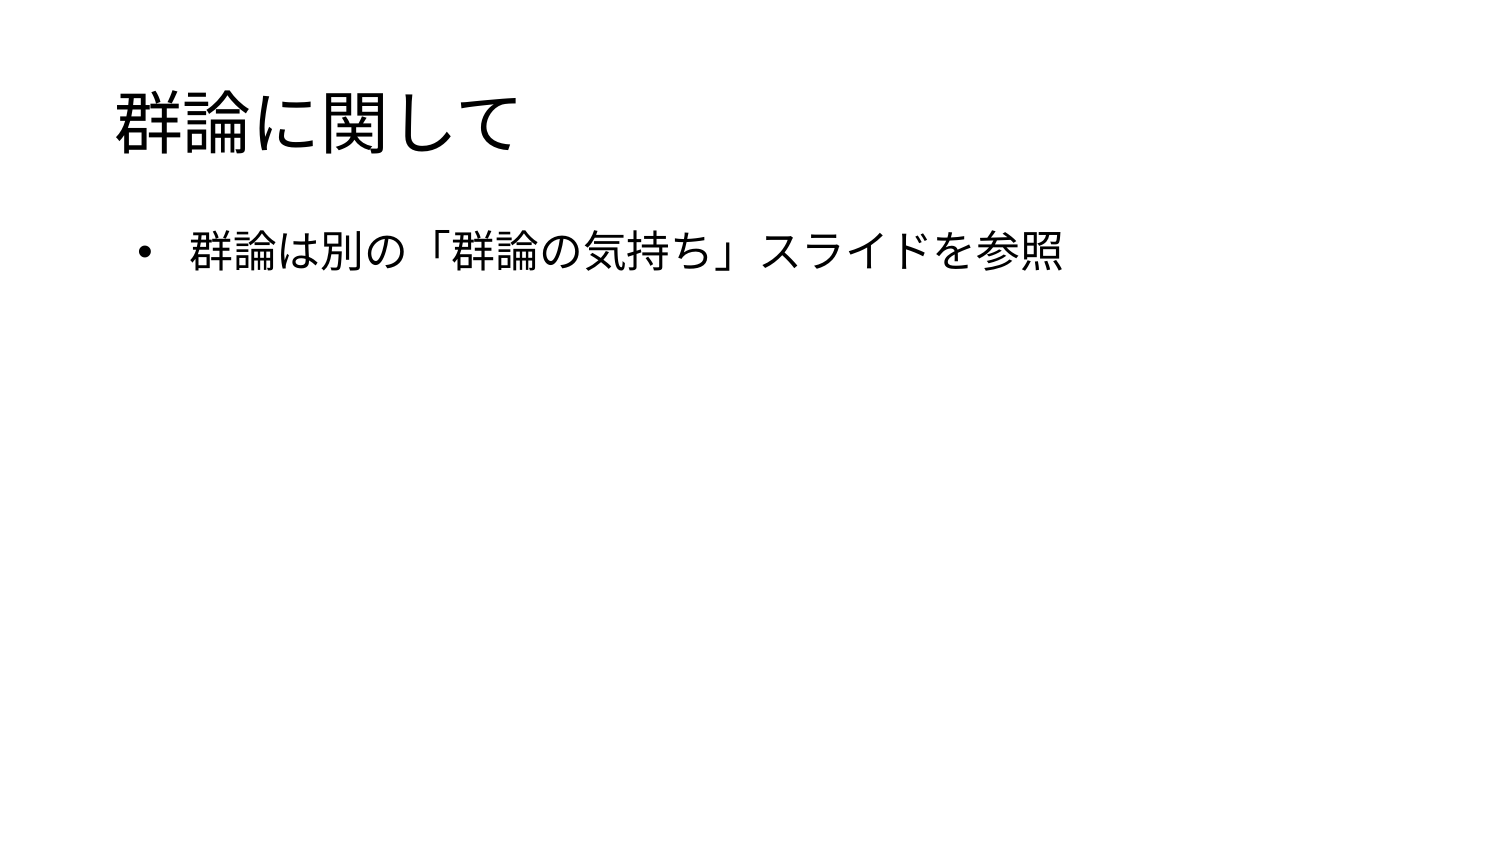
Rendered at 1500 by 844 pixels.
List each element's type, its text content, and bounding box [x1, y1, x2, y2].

list 群論は別の「群論の気持ち」スライドを参照 [103, 224, 1397, 760]
title 群論に関して [103, 44, 1397, 208]
